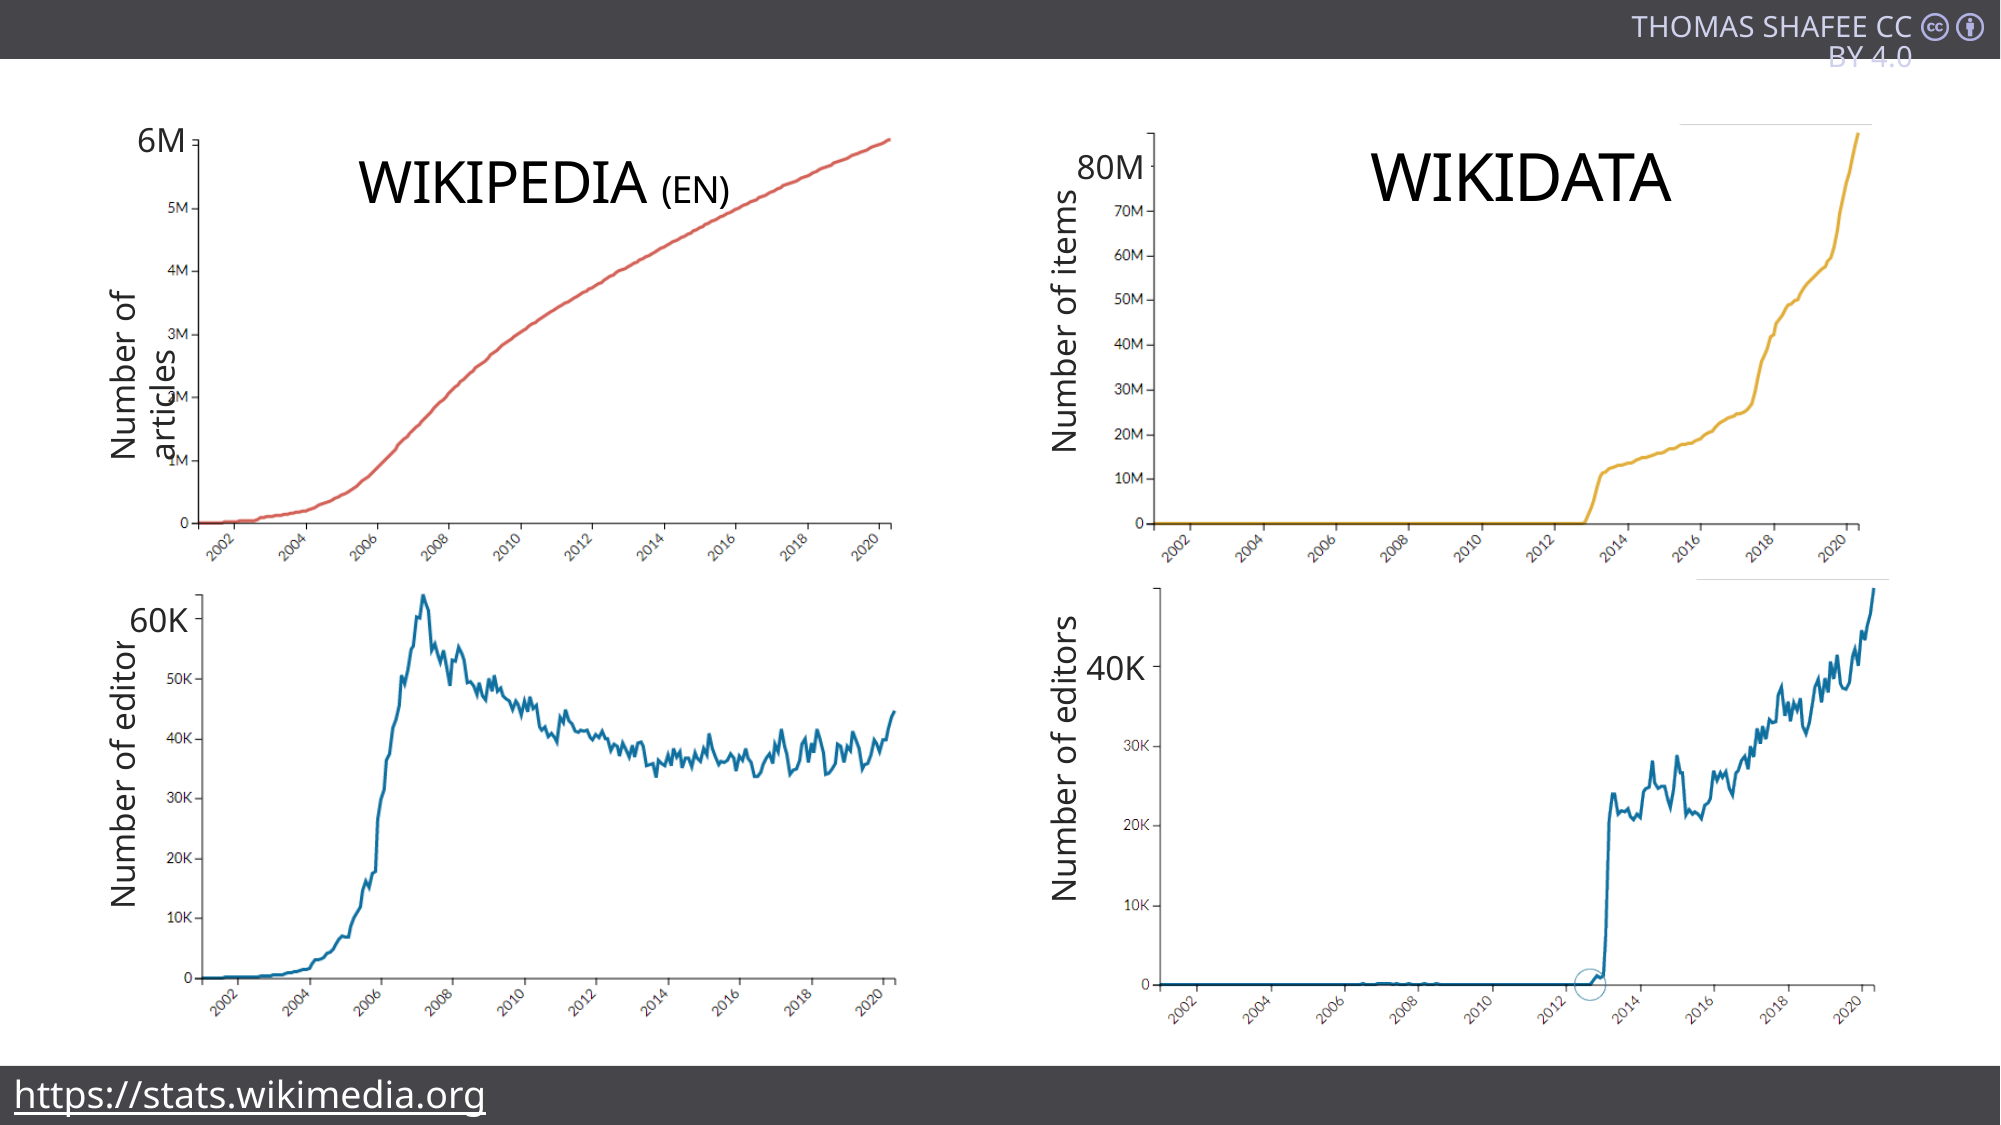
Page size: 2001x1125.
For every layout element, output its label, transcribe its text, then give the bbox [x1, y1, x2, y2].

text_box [1034, 122, 1889, 1031]
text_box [93, 112, 896, 567]
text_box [92, 589, 904, 1024]
text_box https://stats.wikimedia.org [0, 1064, 1269, 1125]
